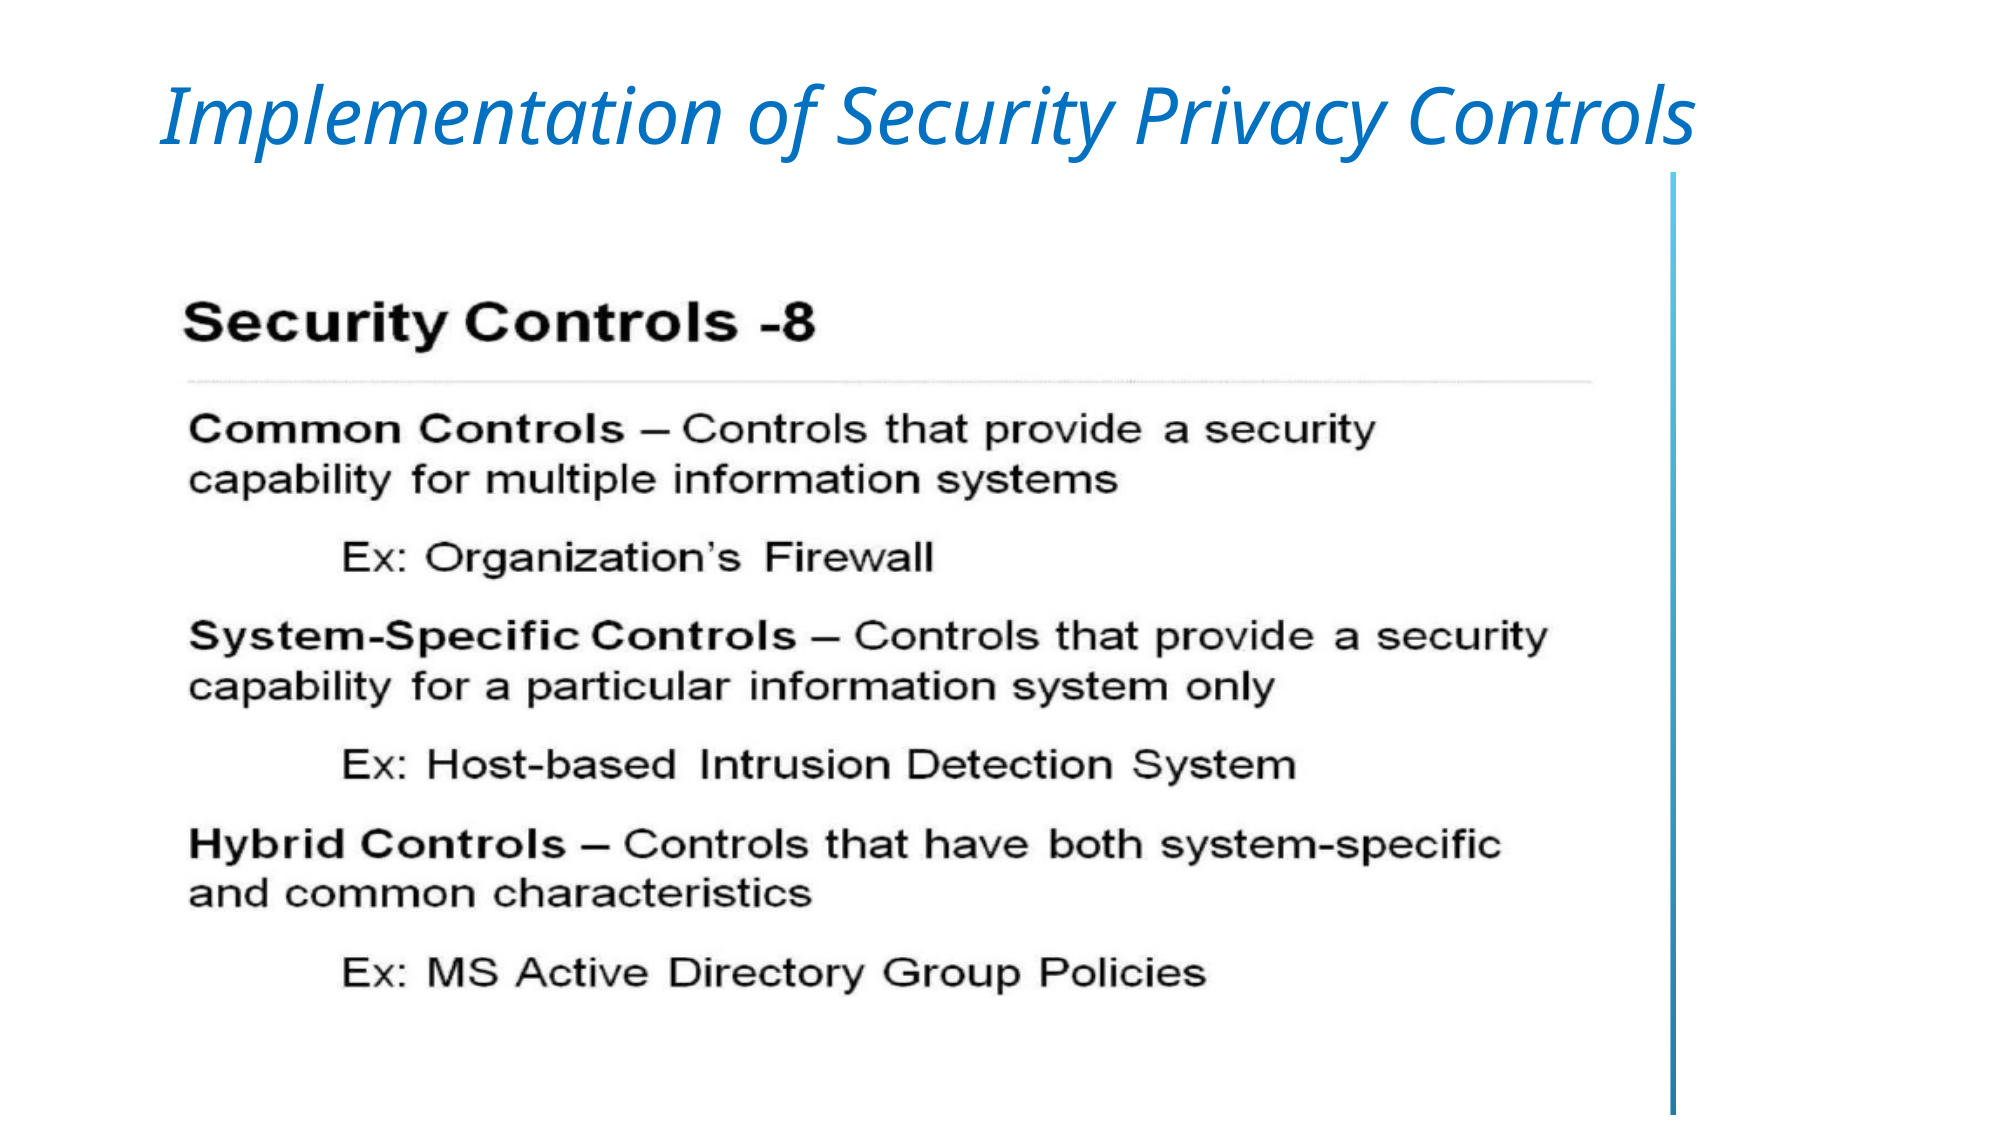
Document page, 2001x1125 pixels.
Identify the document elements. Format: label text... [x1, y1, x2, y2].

title Implementation of Security Privacy Controls [146, 10, 1872, 228]
picture [127, 172, 1676, 1116]
